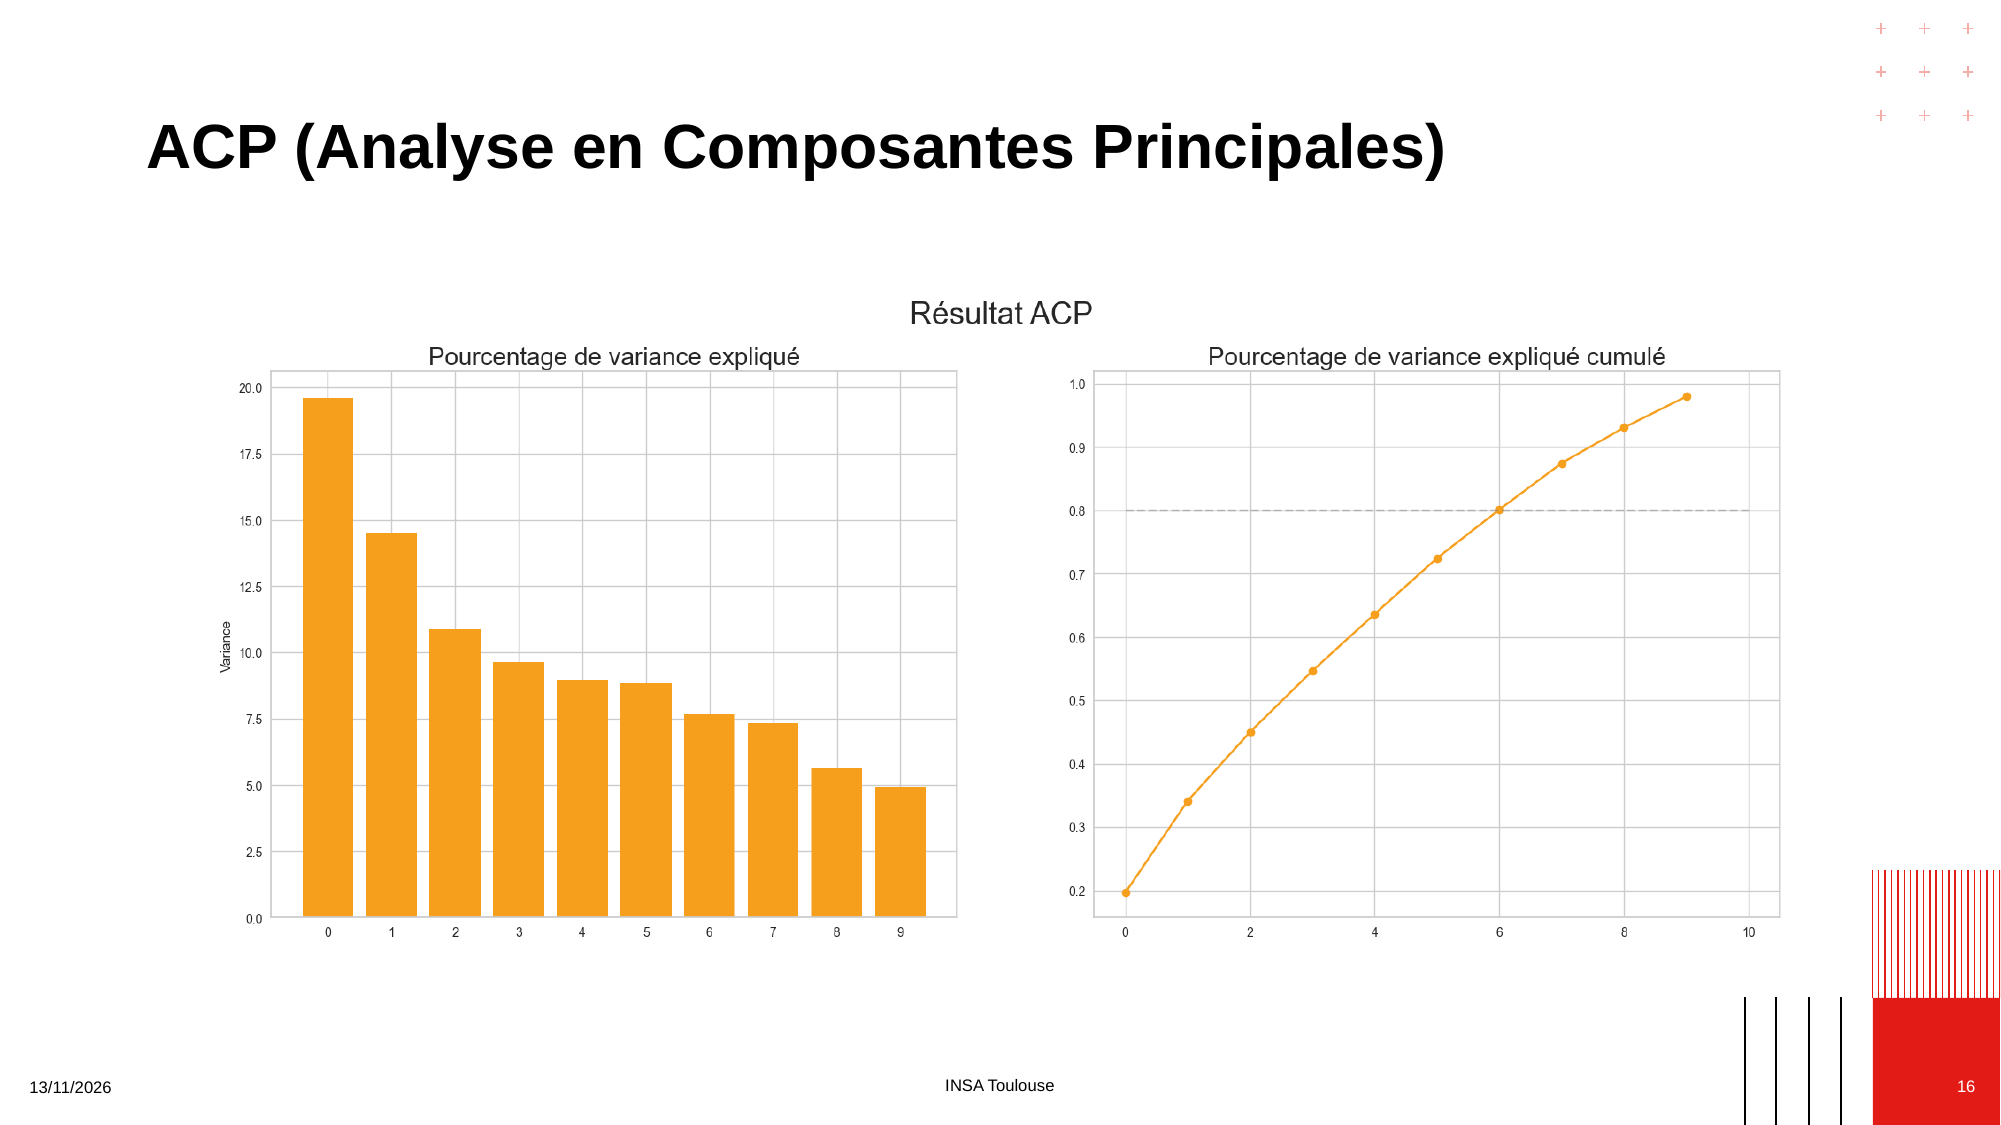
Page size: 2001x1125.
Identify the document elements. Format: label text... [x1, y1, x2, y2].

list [212, 292, 1788, 947]
footer INSA Toulouse [662, 1064, 1338, 1105]
title ACP (Analyse en Composantes Principales) [146, 114, 1855, 333]
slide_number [23, 1066, 474, 1107]
slide_number 16 [1531, 1065, 1982, 1106]
